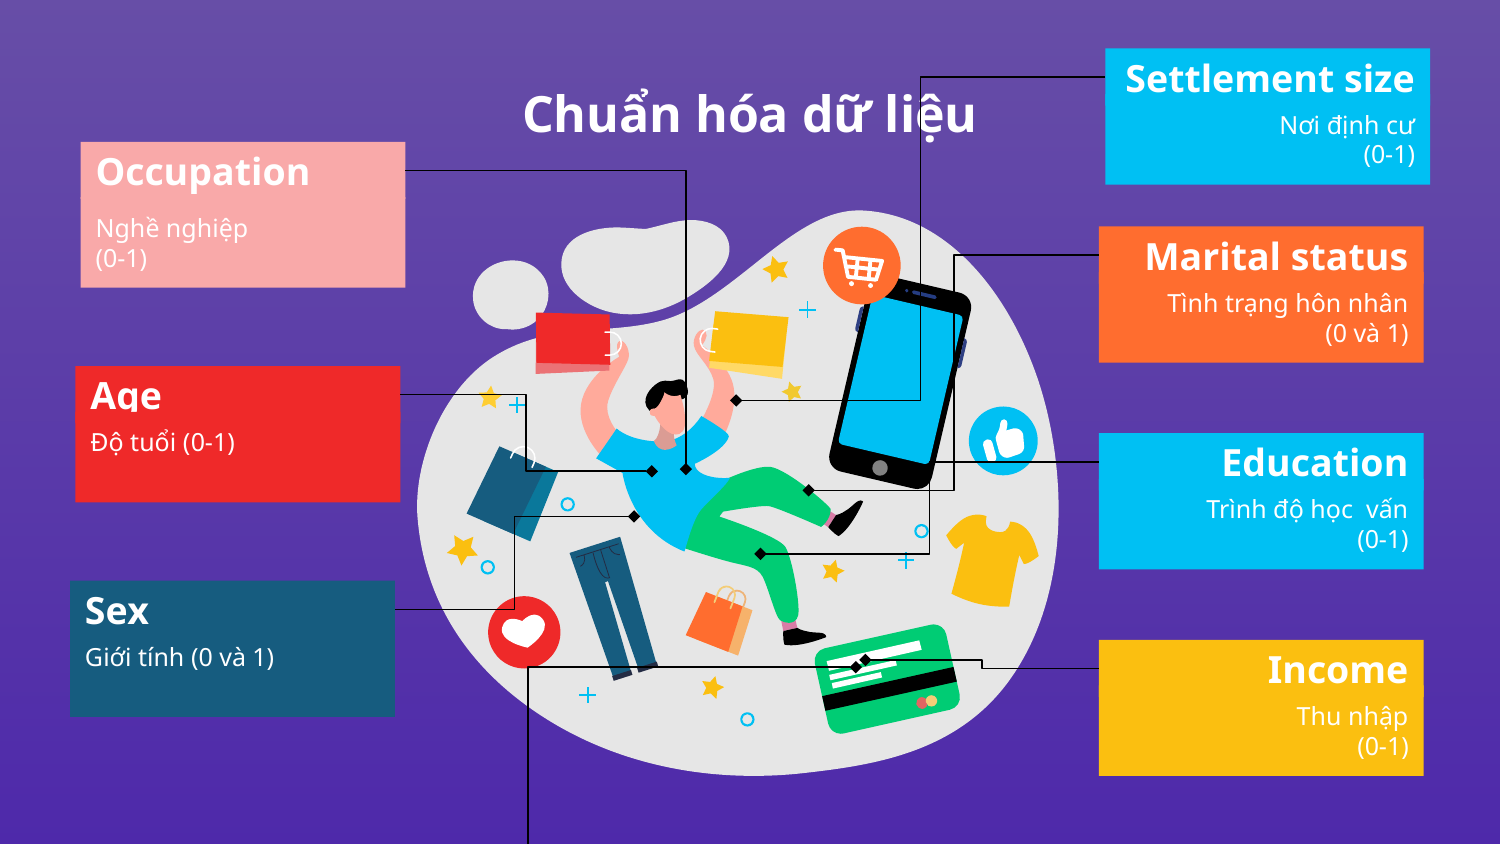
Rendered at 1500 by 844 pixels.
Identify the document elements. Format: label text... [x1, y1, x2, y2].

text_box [808, 410, 1424, 432]
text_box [75, 473, 652, 503]
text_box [865, 639, 1424, 777]
title Chuẩn hóa dữ liệu [75, 67, 730, 162]
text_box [760, 432, 1424, 570]
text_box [80, 141, 687, 470]
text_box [412, 210, 1075, 777]
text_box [735, 48, 1431, 401]
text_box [69, 516, 635, 718]
